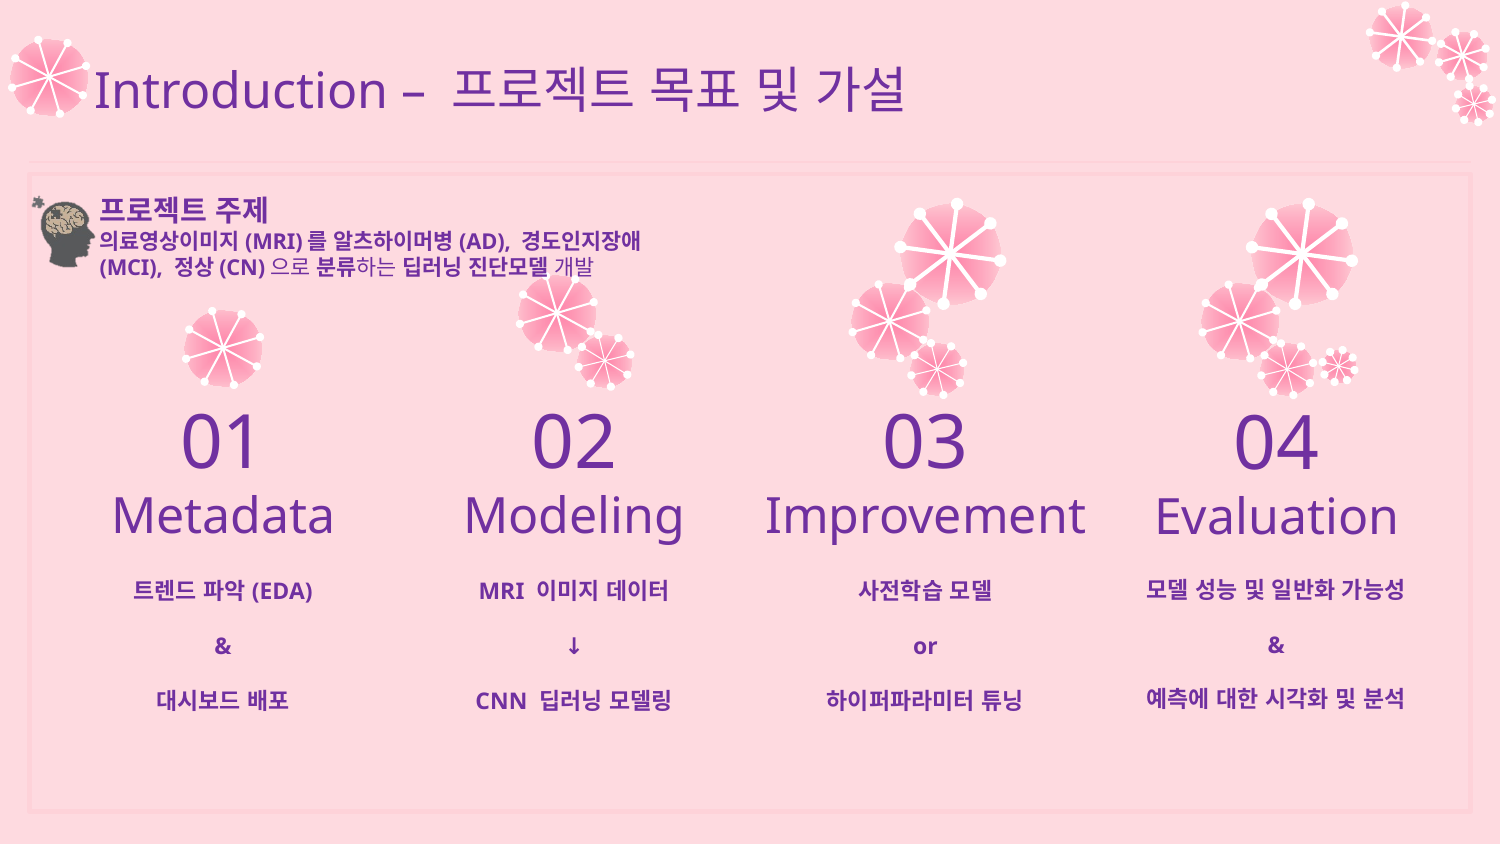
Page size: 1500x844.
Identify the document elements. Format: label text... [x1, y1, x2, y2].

text_box 사전학습 모델 or 하이퍼파라미터 튜닝 [749, 569, 1102, 722]
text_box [184, 309, 262, 387]
text_box Introduction – 프로젝트 목표 및 가설 [79, 50, 923, 126]
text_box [850, 203, 1001, 396]
text_box 04 Evaluation [1101, 387, 1453, 552]
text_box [518, 274, 632, 388]
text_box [1369, 4, 1493, 123]
picture [15, 180, 120, 293]
text_box 트렌드 파악(EDA) & 대시보드 배포 [47, 569, 398, 722]
text_box 프로젝트 주제 의료영상이미지(MRI)를 알츠하이머병(AD), 경도인지장애(MCI), 정상(CN)으로 분류하는 딥러닝 진단모델 개발 [123, 184, 704, 288]
text_box MRI 이미지 데이터 ↓ CNN 딥러닝 모델링 [398, 569, 749, 722]
text_box 01 Metadata [47, 386, 398, 552]
text_box 03 Improvement [749, 386, 1102, 552]
text_box 모델 성능 및 일반화 가능성 & 예측에 대한 시각화 및 분석 [1100, 567, 1452, 720]
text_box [1200, 203, 1356, 397]
text_box 02 Modeling [398, 386, 749, 552]
